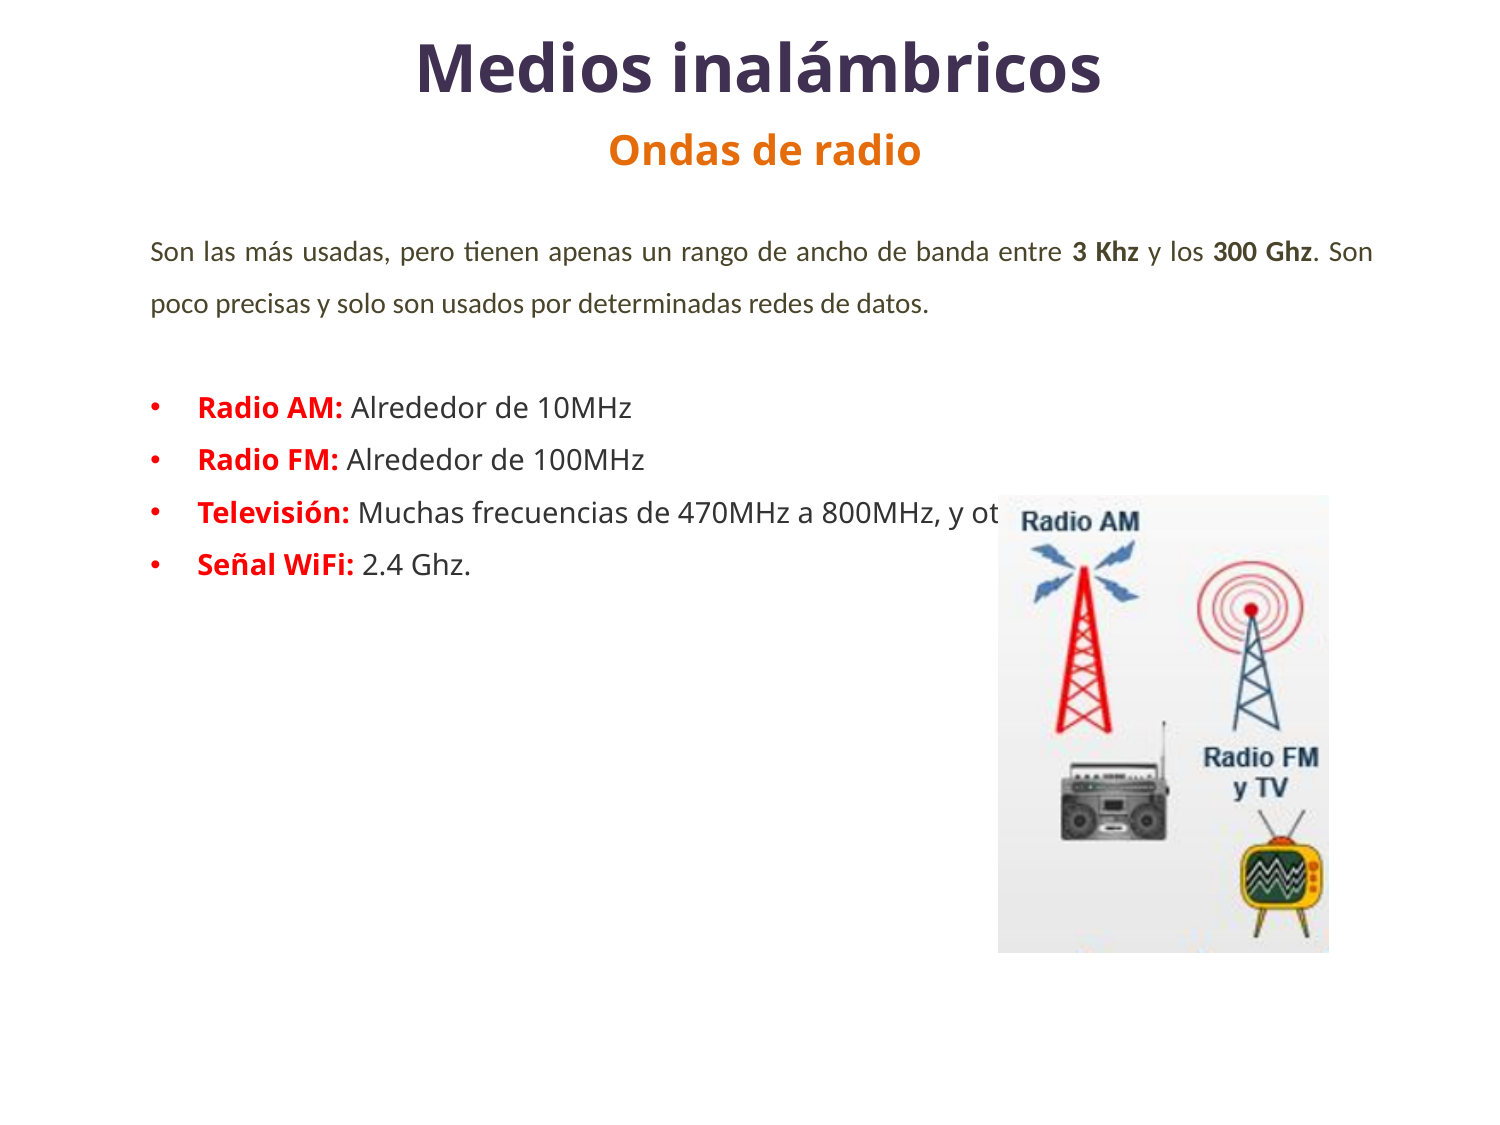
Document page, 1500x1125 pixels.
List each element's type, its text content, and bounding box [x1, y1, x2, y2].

text_box Ondas de radio [348, 160, 1182, 181]
text_box Medios inalámbricos [14, 0, 1486, 160]
text_box Son las más usadas, pero tienen apenas un rango de ancho de banda entre 3 Khz y los 300 Ghz. Son poco precisas y solo son usados por determinadas redes de datos. Radio AM: Alrededor de 10MHz Radio FM: Alrededor de 100MHz Televisión: Muchas frecuencias de 470MHz a 800MHz, y otras. Señal WiFi: 2.4 Ghz. [135, 208, 1388, 676]
picture [997, 495, 1330, 953]
